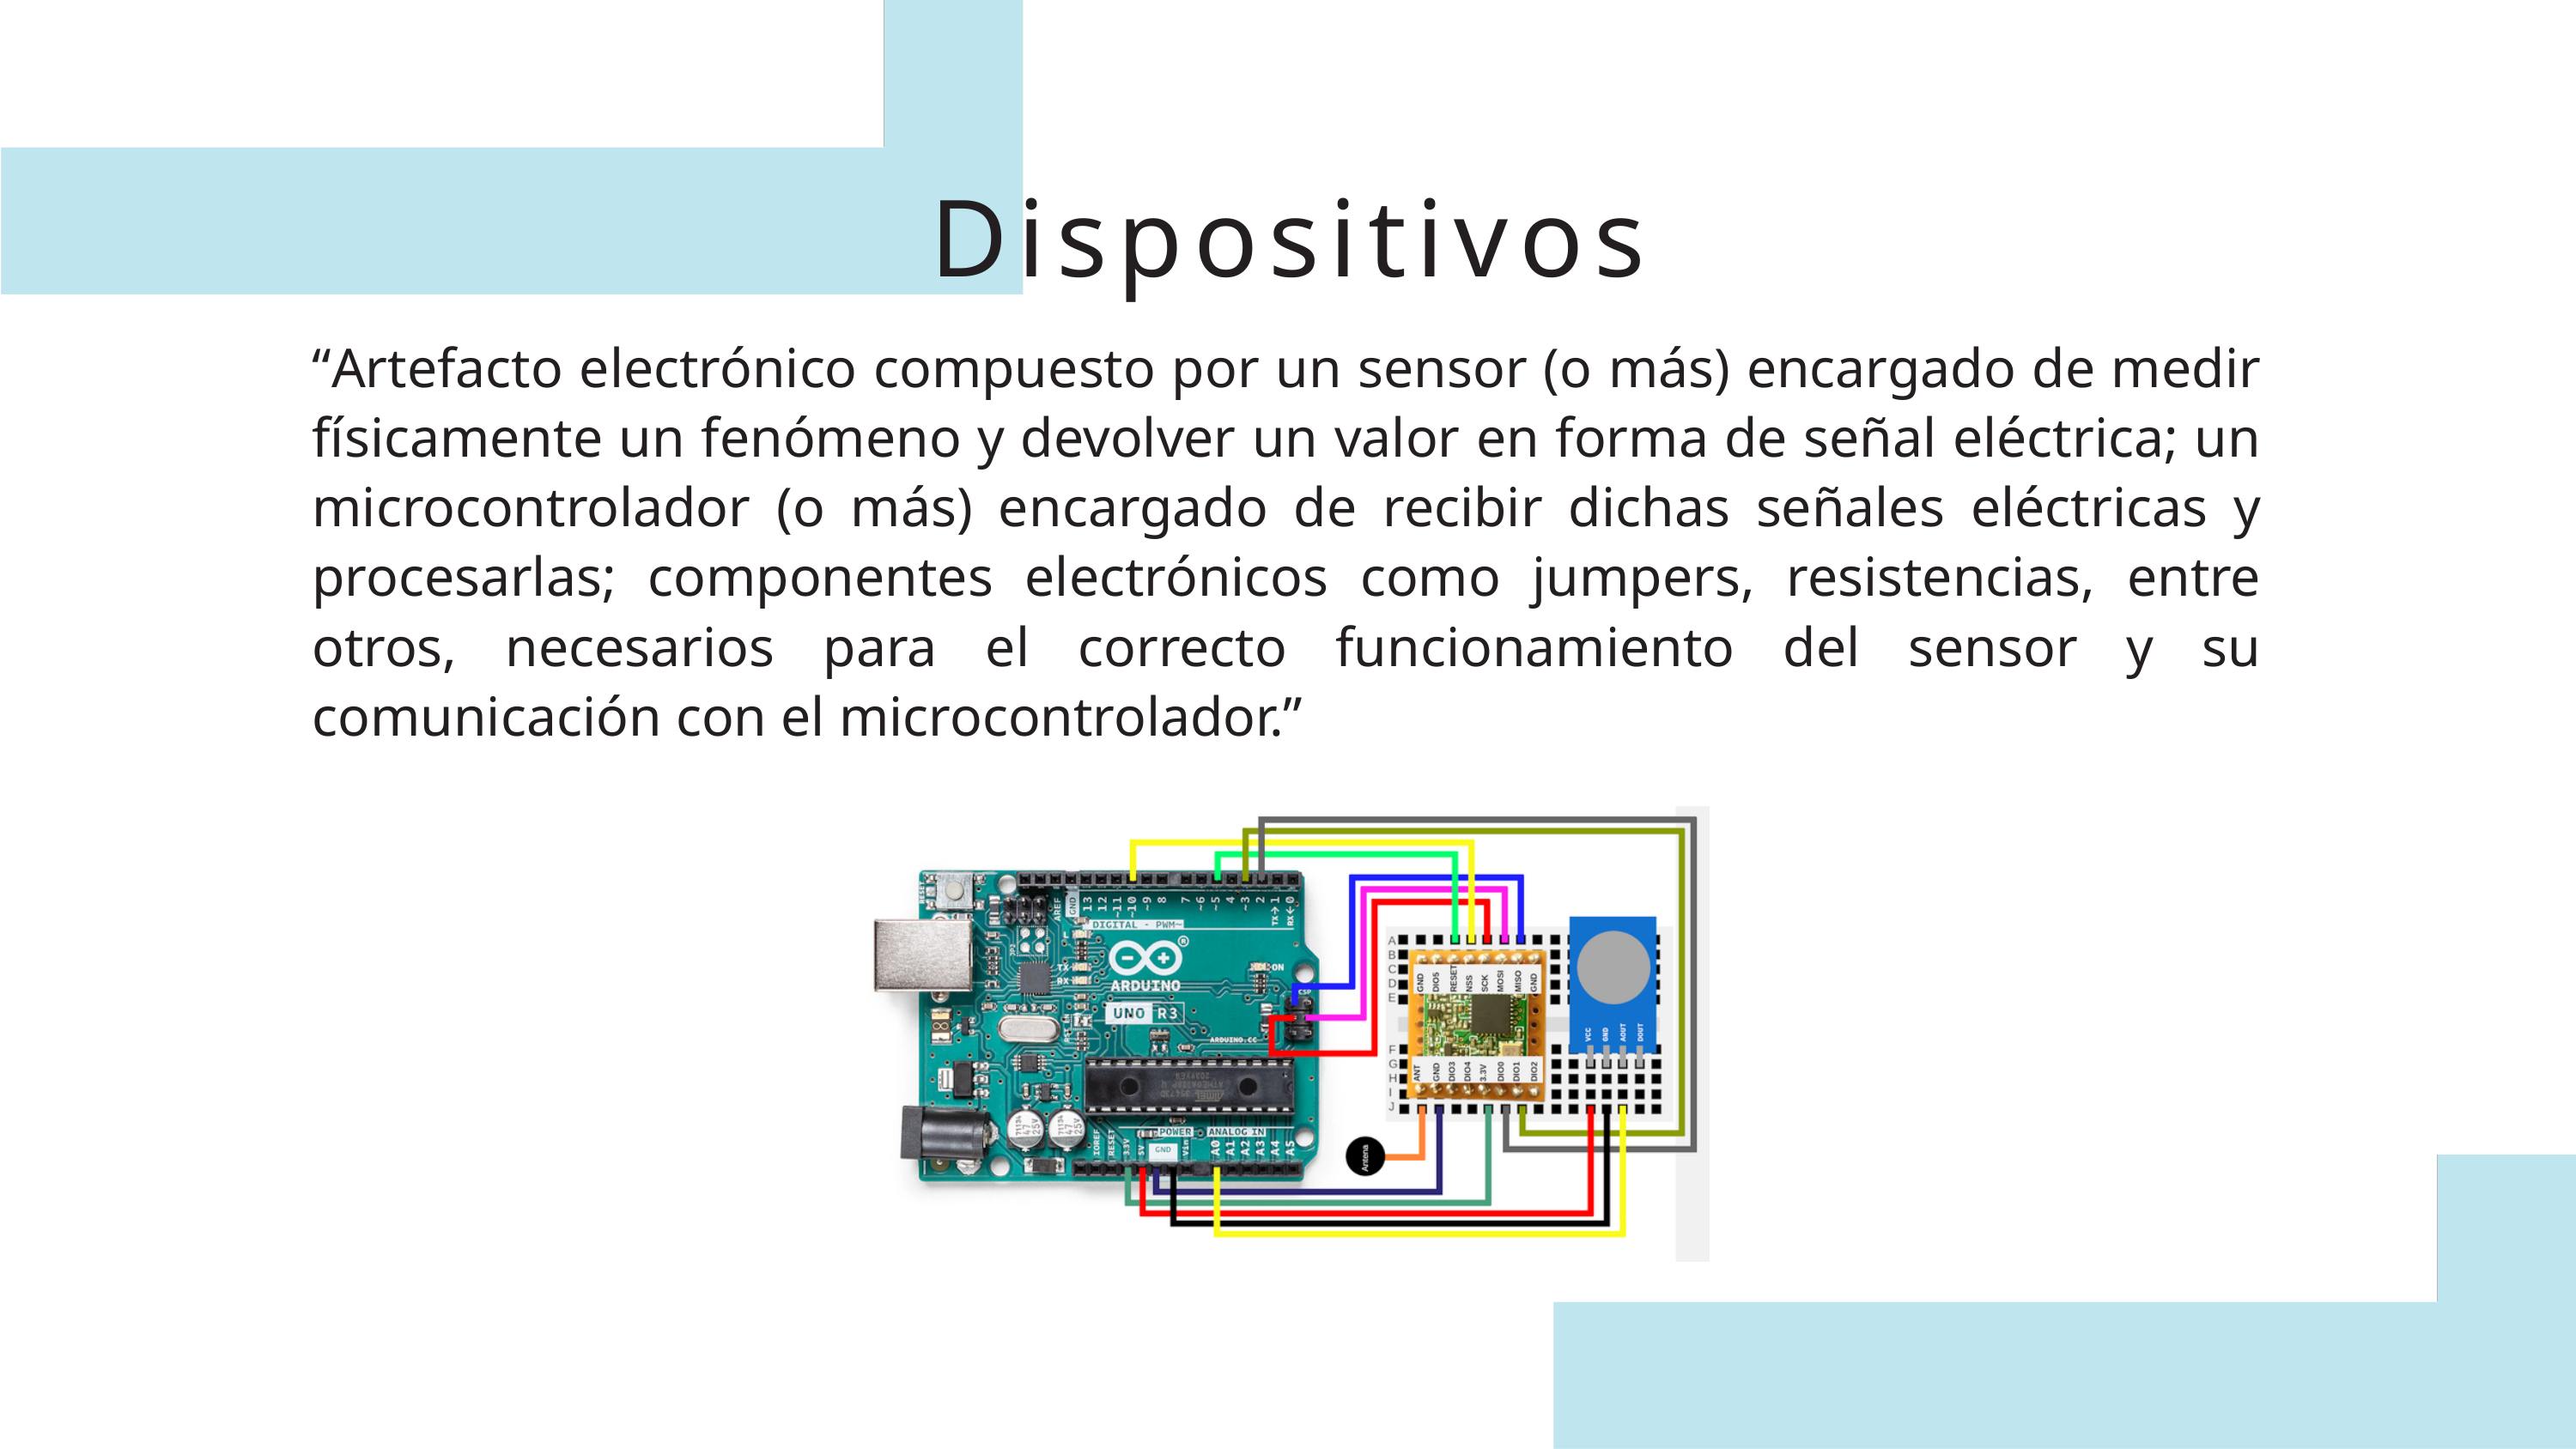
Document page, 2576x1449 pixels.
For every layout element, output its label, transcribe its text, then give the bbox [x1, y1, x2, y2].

text_box [0, 0, 1024, 294]
text_box “Artefacto electrónico compuesto por un sensor (o más) encargado de medir físicamente un fenómeno y devolver un valor en forma de señal eléctrica; un microcontrolador (o más) encargado de recibir dichas señales eléctricas y procesarlas; componentes electrónicos como jumpers, resistencias, entre otros, necesarios para el correcto funcionamiento del sensor y su comunicación con el microcontrolador.” [312, 328, 2264, 747]
text_box [866, 806, 1710, 1262]
text_box Dispositivos [731, 150, 1845, 298]
text_box [1552, 1155, 2576, 1449]
